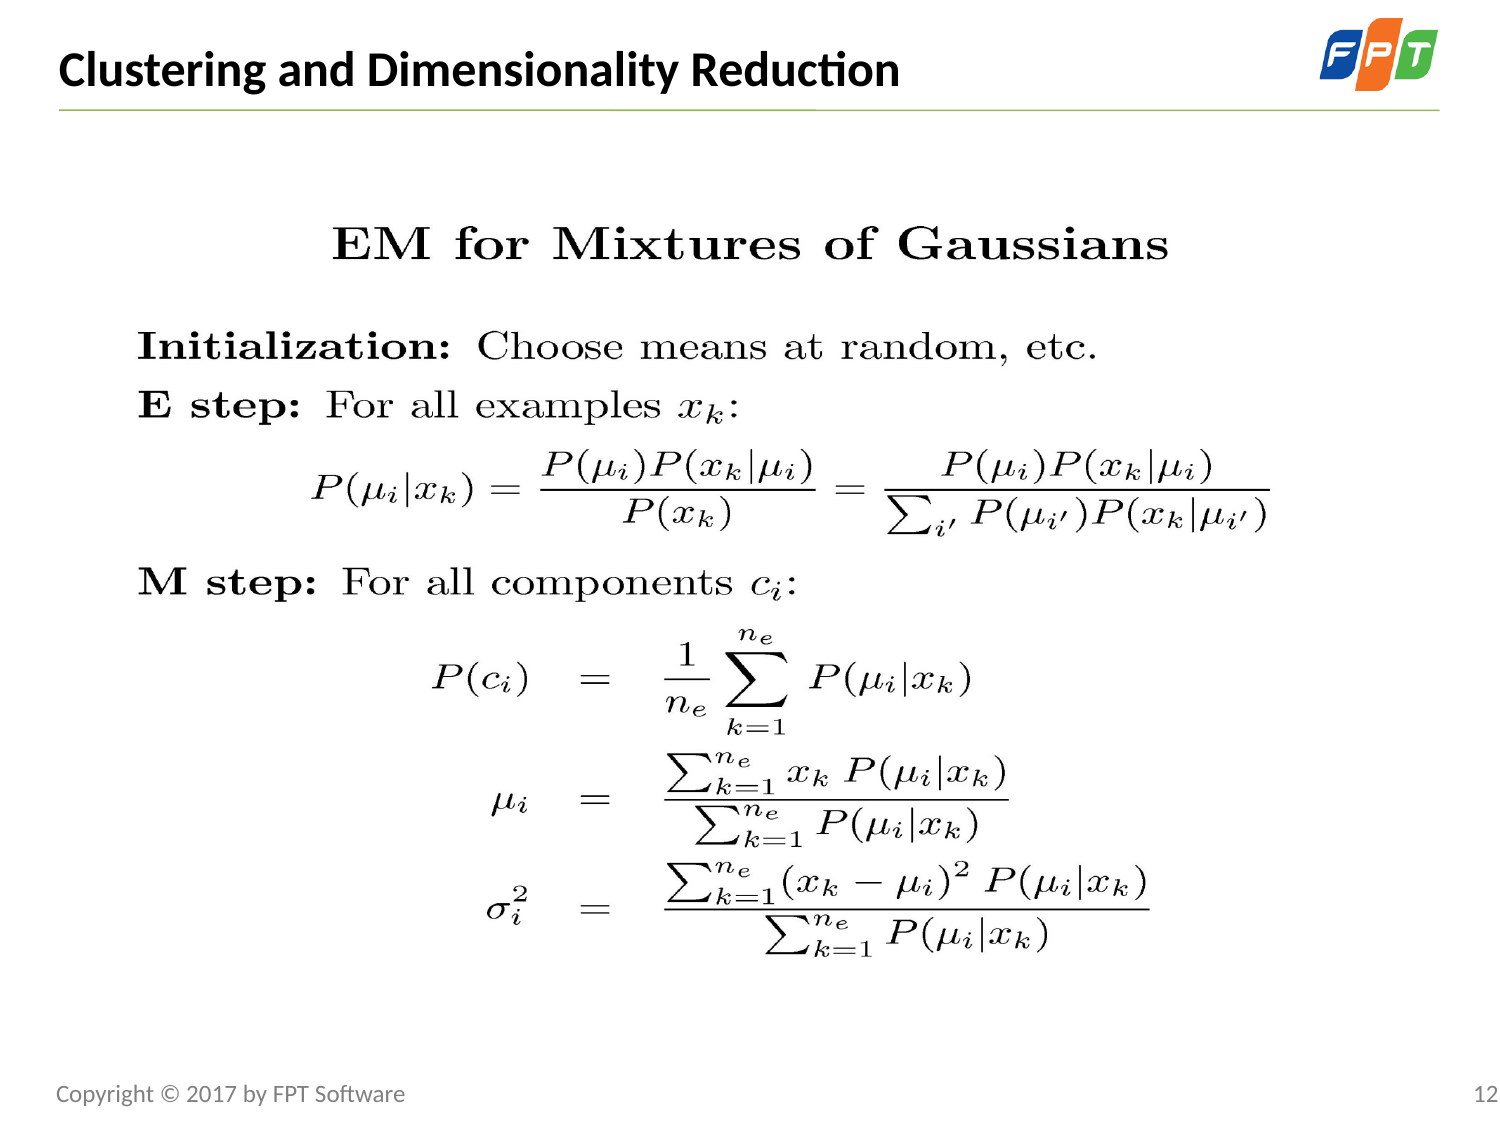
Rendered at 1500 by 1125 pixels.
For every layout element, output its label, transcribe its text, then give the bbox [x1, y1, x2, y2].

text_box Clustering and Dimensionality Reduction [58, 24, 1305, 109]
picture [1317, 16, 1439, 93]
picture [0, 114, 1500, 1081]
